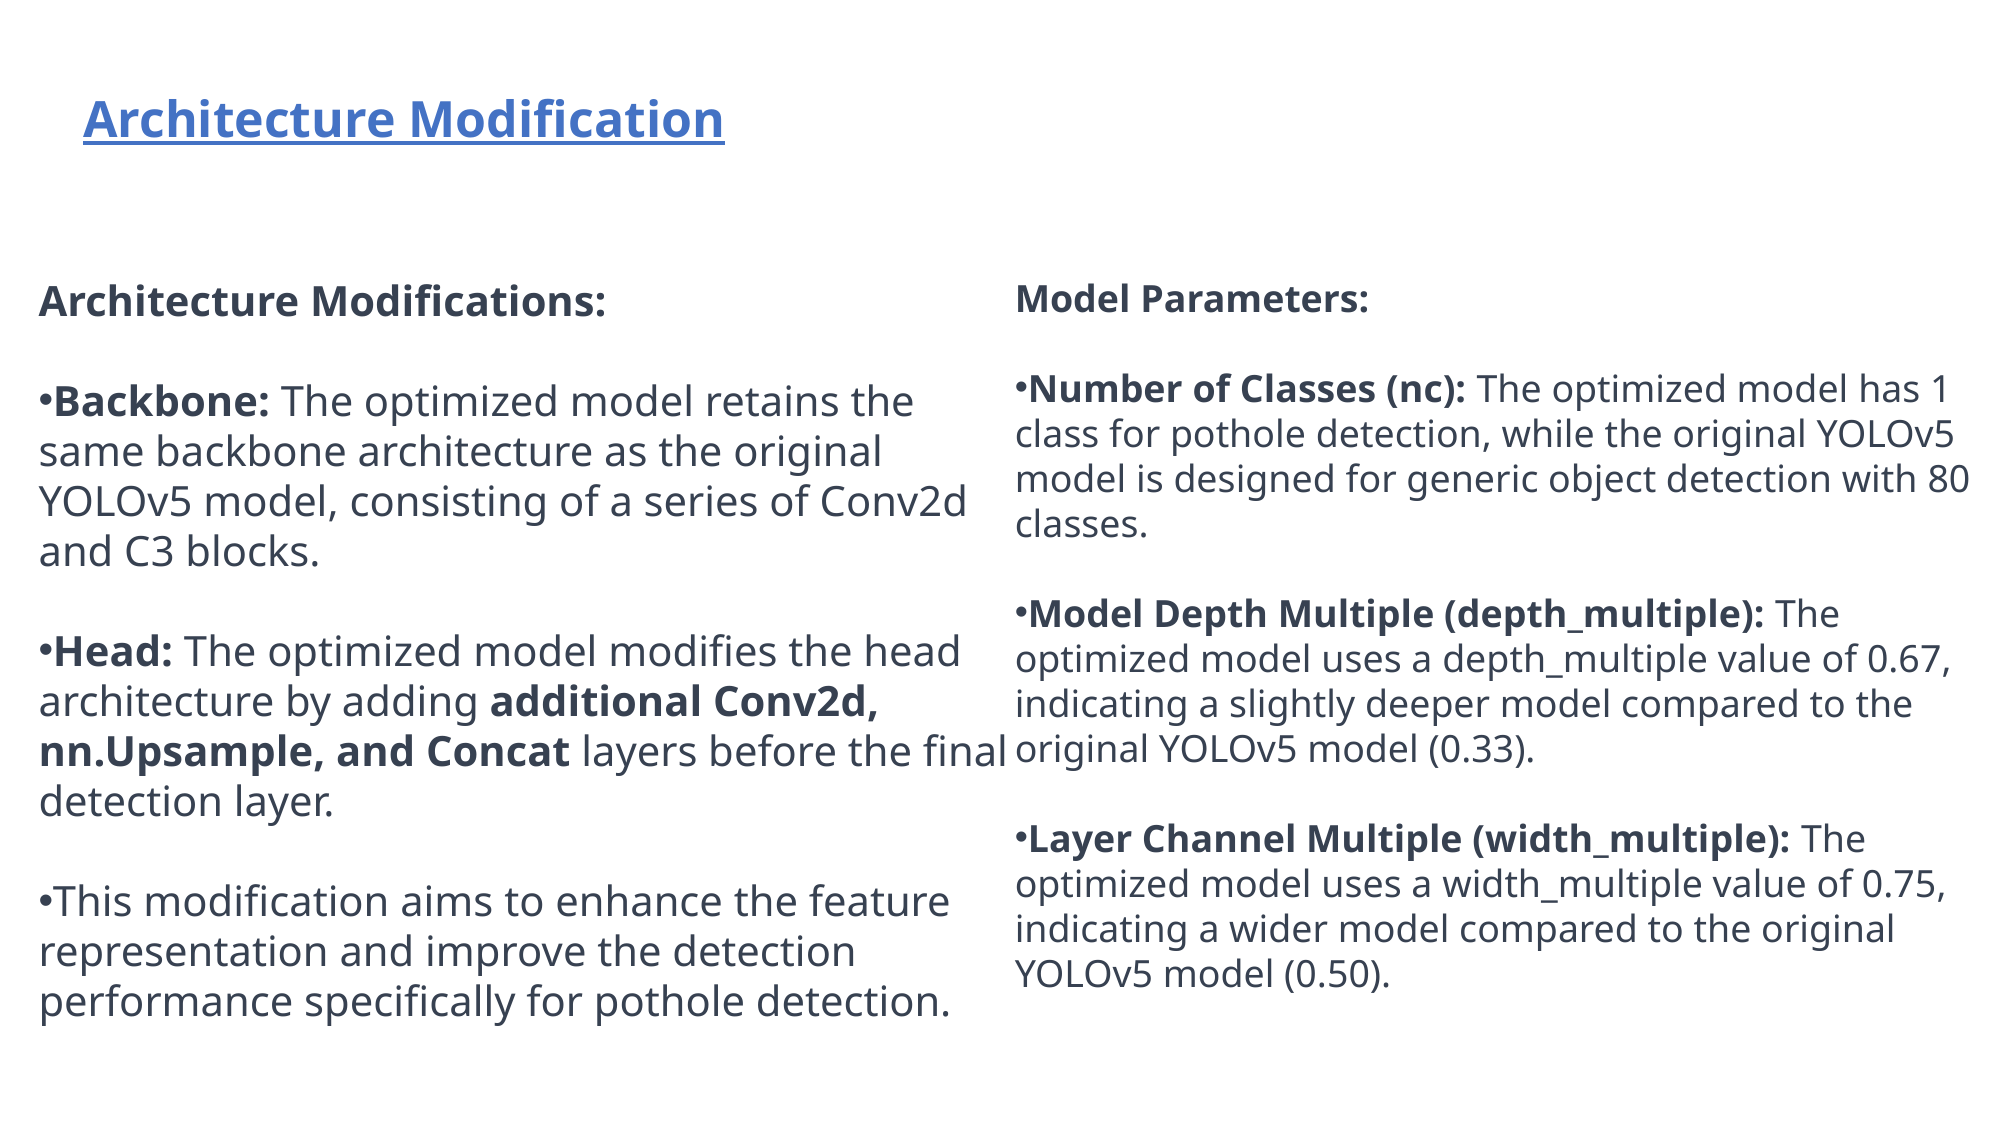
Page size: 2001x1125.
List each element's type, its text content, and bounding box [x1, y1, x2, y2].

text_box Architecture Modification [68, 80, 1069, 155]
text_box Model Parameters: Number of Classes (nc): The optimized model has 1 class for pothole detection, while the original YOLOv5 model is designed for generic object detection with 80 classes. Model Depth Multiple (depth_multiple): The optimized model uses a depth_multiple value of 0.67, indicating a slightly deeper model compared to the original YOLOv5 model (0.33). Layer Channel Multiple (width_multiple): The optimized model uses a width_multiple value of 0.75, indicating a wider model compared to the original YOLOv5 model (0.50). [999, 267, 2000, 1002]
text_box Architecture Modifications: Backbone: The optimized model retains the same backbone architecture as the original YOLOv5 model, consisting of a series of Conv2d and C3 blocks. Head: The optimized model modifies the head architecture by adding additional Conv2d, nn.Upsample, and Concat layers before the final detection layer. This modification aims to enhance the feature representation and improve the detection performance specifically for pothole detection. [23, 267, 1024, 1033]
